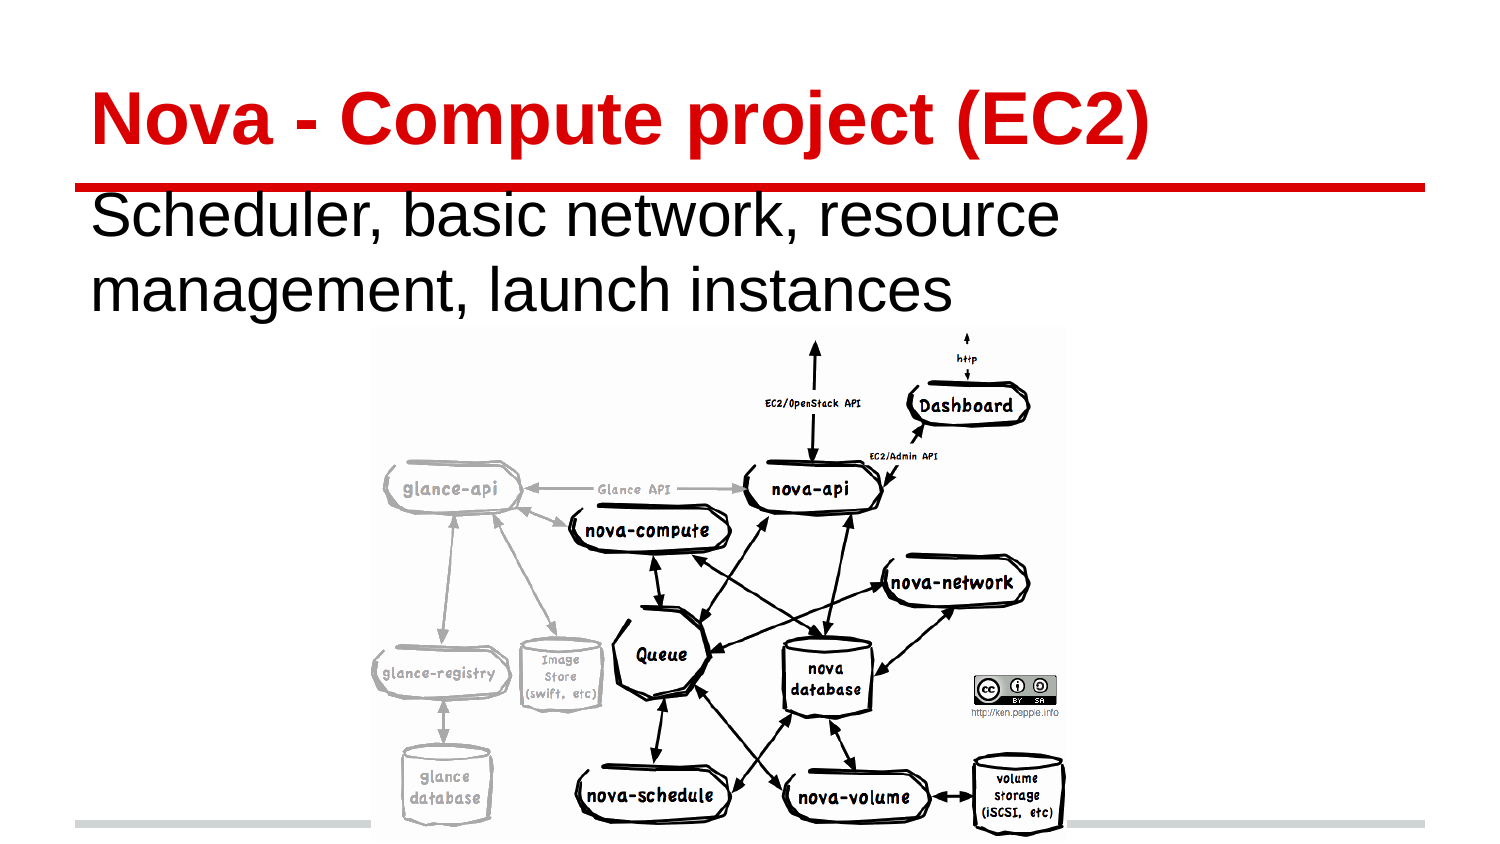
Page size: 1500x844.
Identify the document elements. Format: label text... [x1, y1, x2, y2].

list Scheduler, basic network, resource management, launch instances [75, 159, 1425, 771]
picture [371, 327, 1067, 841]
title Nova - Compute project (EC2) [75, 33, 1425, 159]
